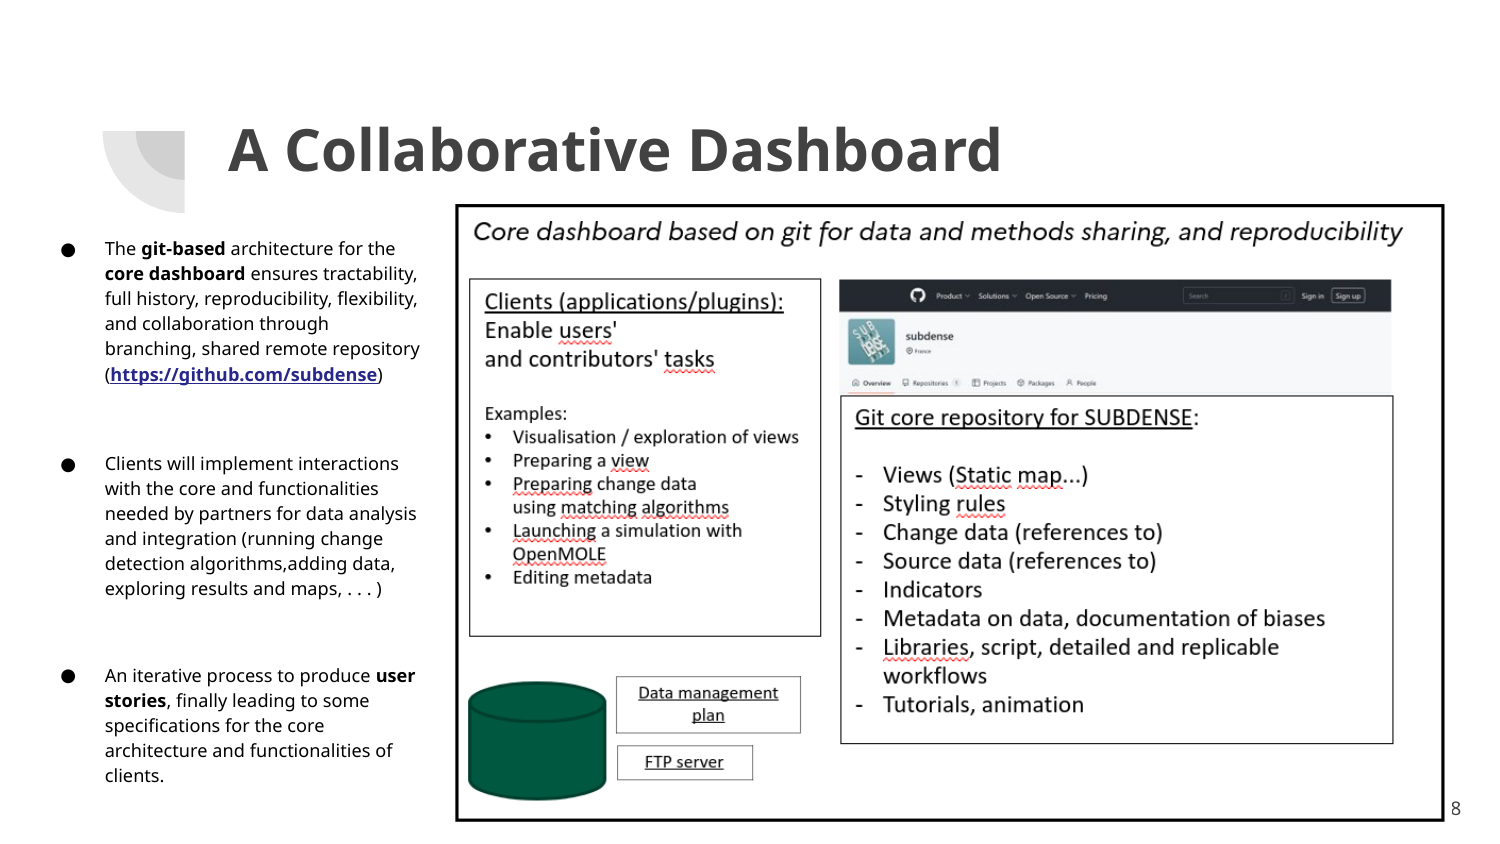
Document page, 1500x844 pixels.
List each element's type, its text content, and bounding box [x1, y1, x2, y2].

picture [449, 202, 1452, 825]
title A Collaborative Dashboard [213, 98, 1368, 220]
list The git-based architecture for the core dashboard ensures tractability, full history, reproducibility, flexibility, and collaboration through branching, shared remote repository (https://github.com/subdense) Clients will implement interactions with the core and functionalities needed by partners for data analysis and integration (running change detection algorithms,adding data, exploring results and maps, . . . ) An iterative process to produce user stories, finally leading to some specifications for the core architecture and functionalities of clients. [19, 219, 441, 825]
slide_number ‹#› [1386, 777, 1477, 842]
